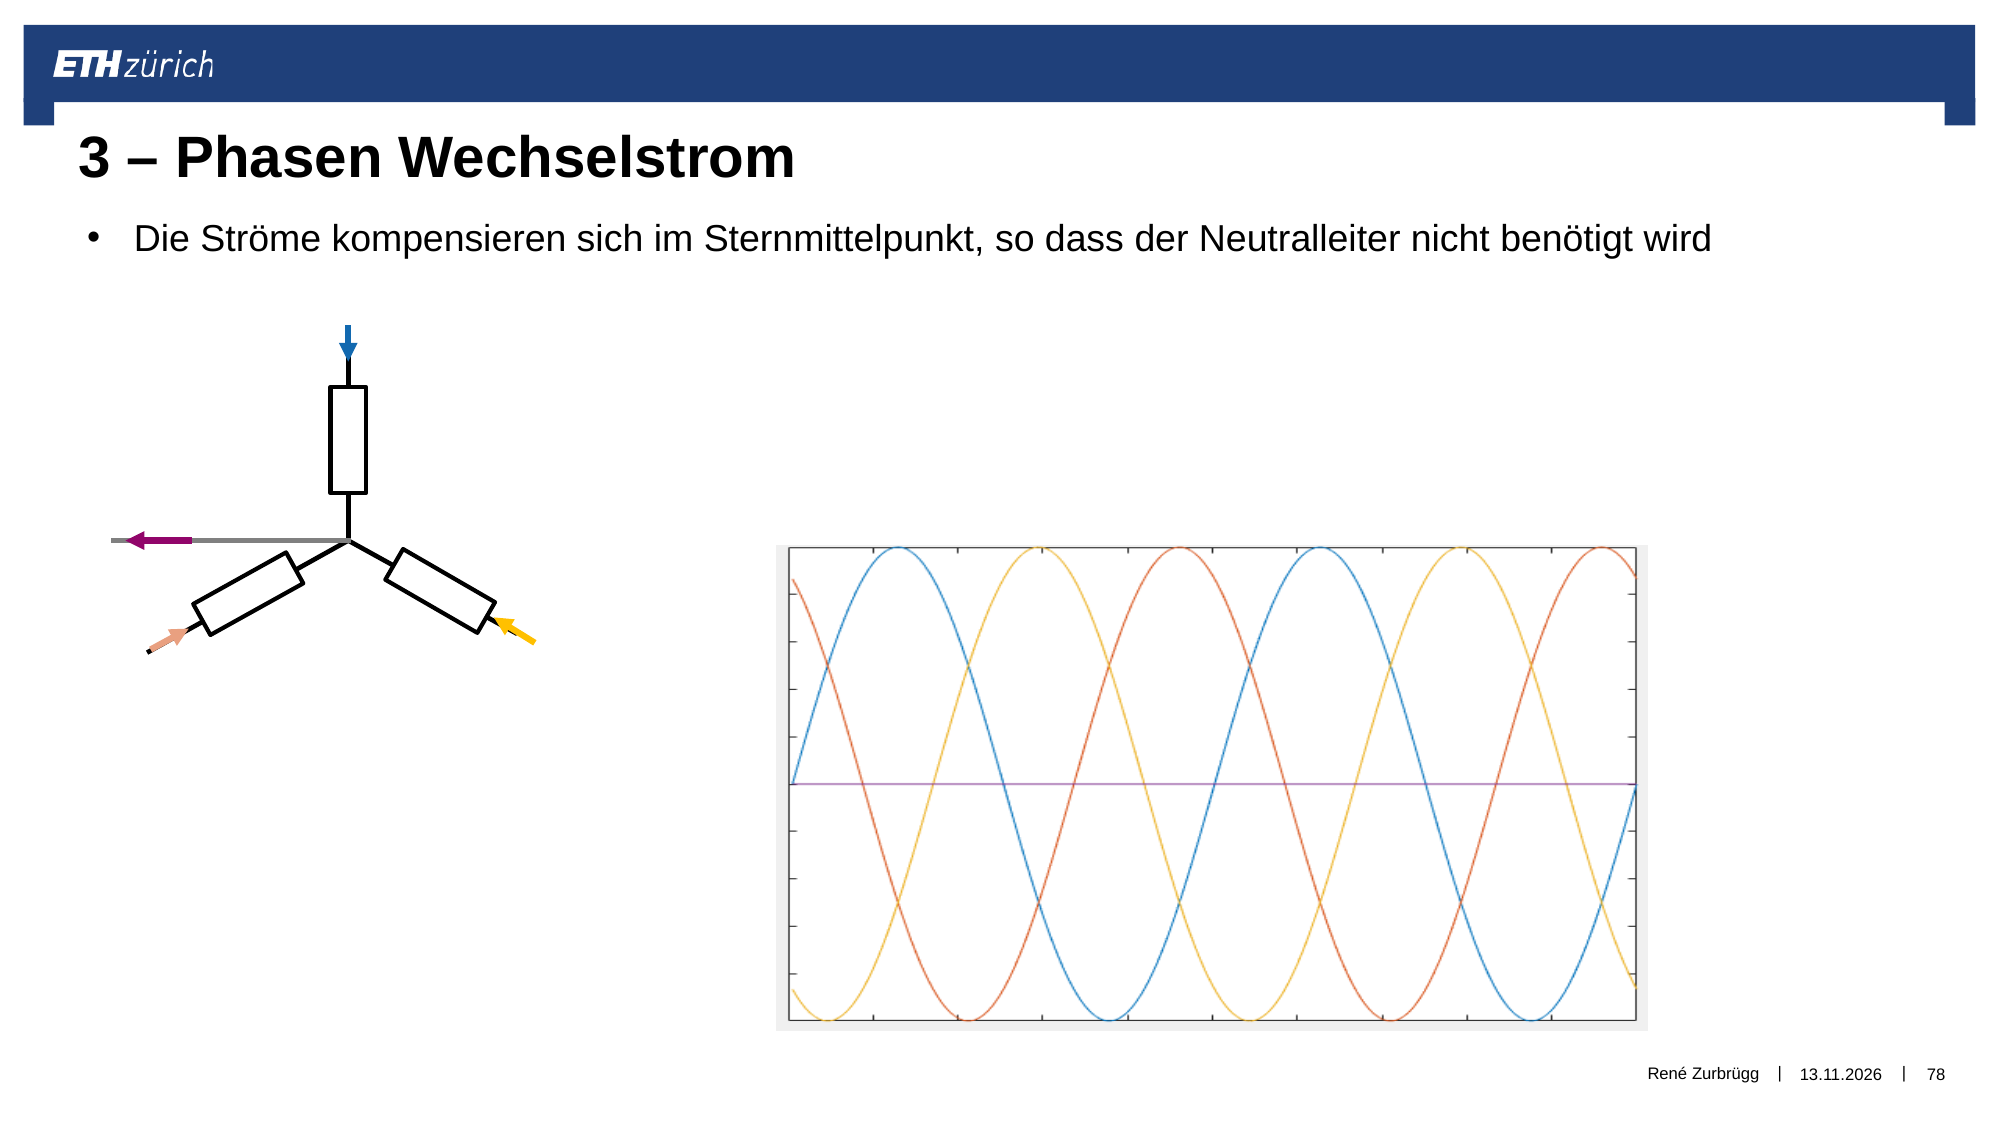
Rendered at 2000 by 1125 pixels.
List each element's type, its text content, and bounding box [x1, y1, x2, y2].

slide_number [1790, 1034, 1892, 1112]
picture [775, 545, 1649, 1031]
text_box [153, 628, 190, 649]
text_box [148, 327, 516, 652]
footer René Zurbrügg [999, 1034, 1760, 1111]
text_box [493, 617, 533, 642]
title 3 – Phasen Wechselstrom [54, 101, 1948, 269]
slide_number 78 [1906, 1034, 1966, 1112]
text_box Die Ströme kompensieren sich im Sternmittelpunkt, so dass der Neutralleiter nicht benötigt wird [72, 206, 1728, 267]
